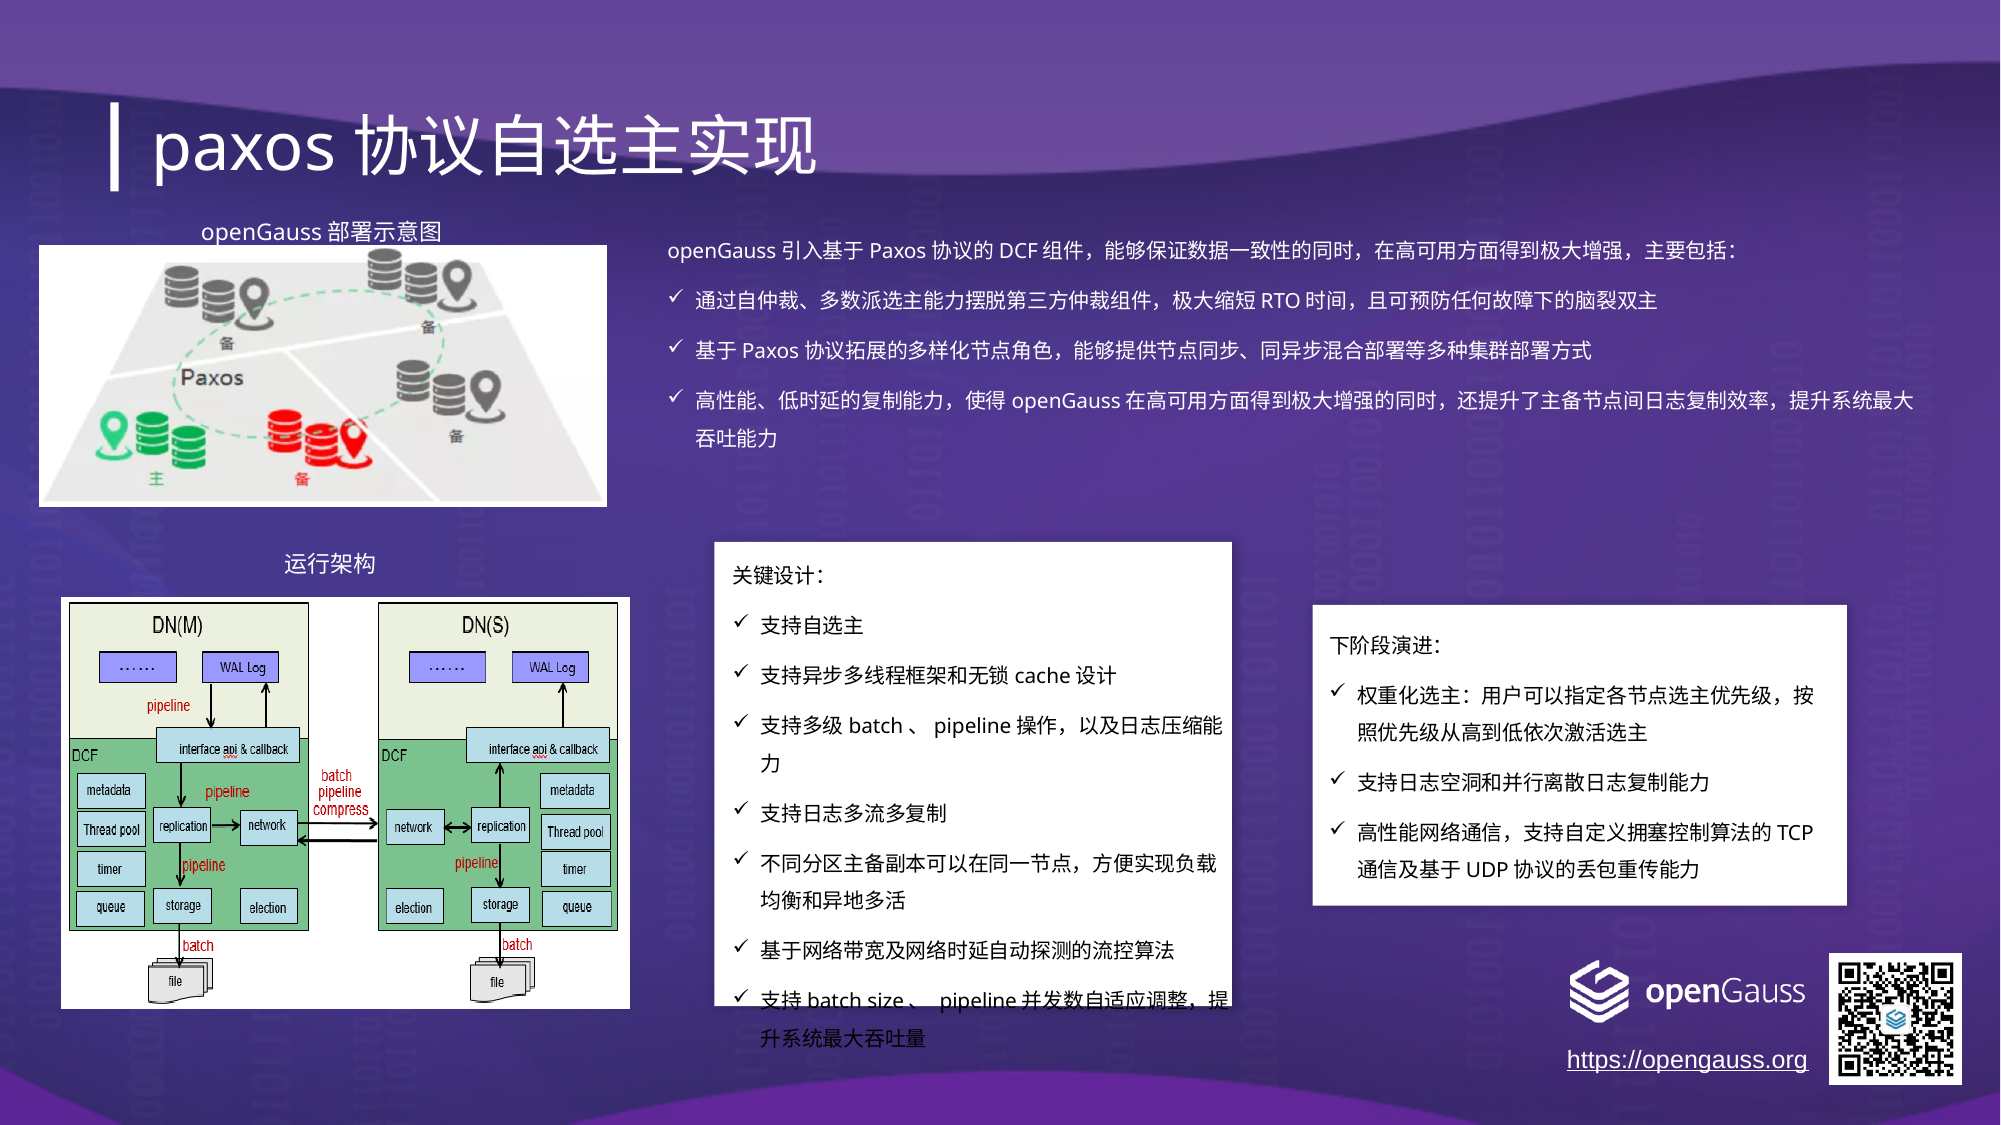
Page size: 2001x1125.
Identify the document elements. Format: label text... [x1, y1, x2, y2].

list paxos协议自选主实现 [143, 104, 1814, 193]
text_box 运行架构 [269, 541, 421, 585]
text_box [714, 541, 1251, 1056]
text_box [1312, 604, 1849, 944]
picture [0, 0, 2001, 1125]
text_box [38, 209, 607, 507]
text_box openGauss引入基于Paxos协议的DCF组件，能够保证数据一致性的同时，在高可用方面得到极大增强，主要包括： 通过自仲裁、多数派选主能力摆脱第三方仲裁组件，极大缩短RTO时间，且可预防任何故障下的脑裂双主 基于Paxos协议拓展的多样化节点角色，能够提供节点同步、同异步混合部署等多种集群部署方式 高性能、低时延的复制能力，使得openGauss在高可用方面得到极大增强的同时，还提升了主备节点间日志复制效率，提升系统最大吞吐能力 [667, 225, 1931, 488]
